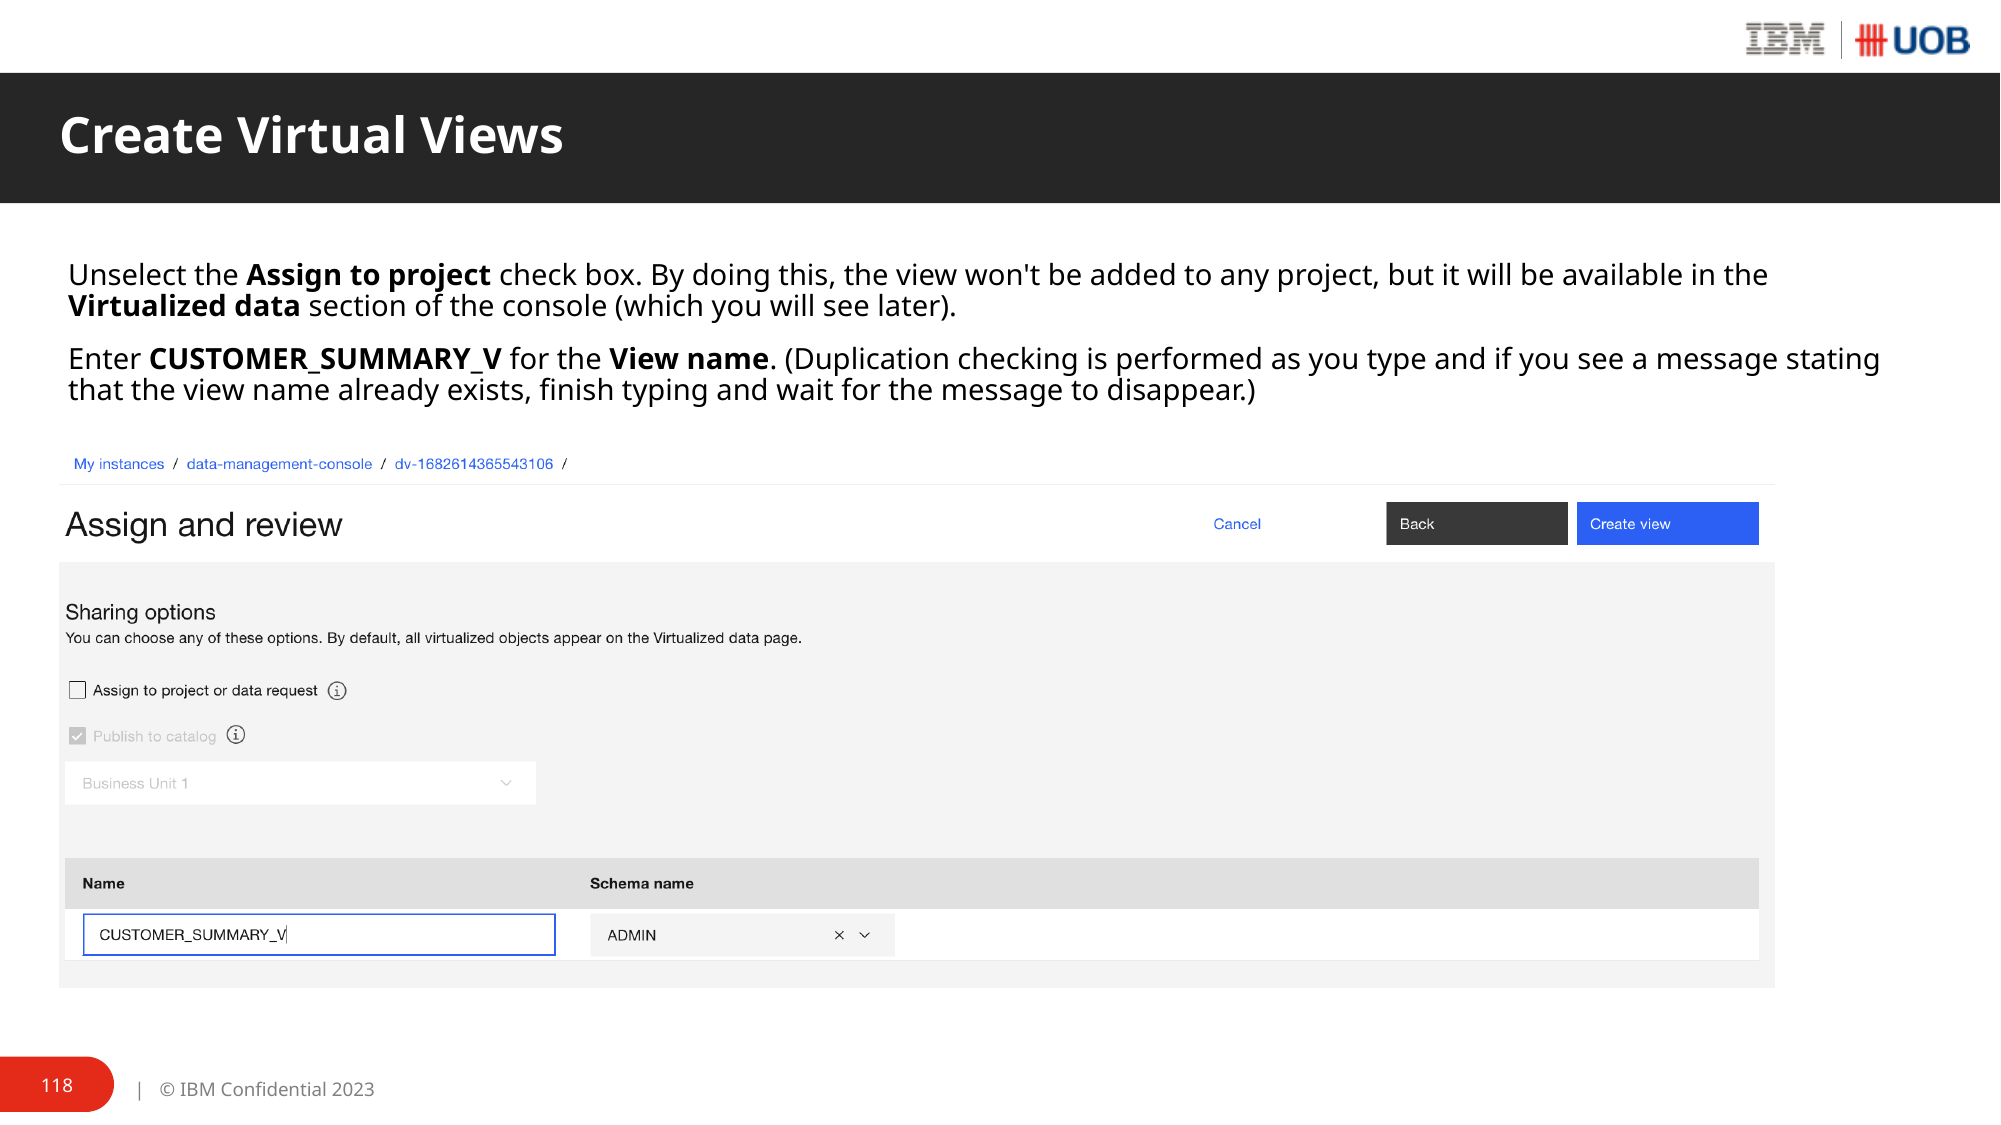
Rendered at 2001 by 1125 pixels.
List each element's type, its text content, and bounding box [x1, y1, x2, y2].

picture [1855, 10, 1970, 71]
list Unselect the Assign to project check box. By doing this, the view won't be added to any project, but it will be available in the Virtualized data section of the console (which you will see later). Enter CUSTOMER_SUMMARY_V for the View name. (Duplication checking is performed as you type and if you see a message stating that the view name already exists, finish typing and wait for the message to disappear.) [59, 256, 1937, 1007]
title Create Virtual Views [59, 102, 1937, 174]
picture [59, 447, 1775, 988]
